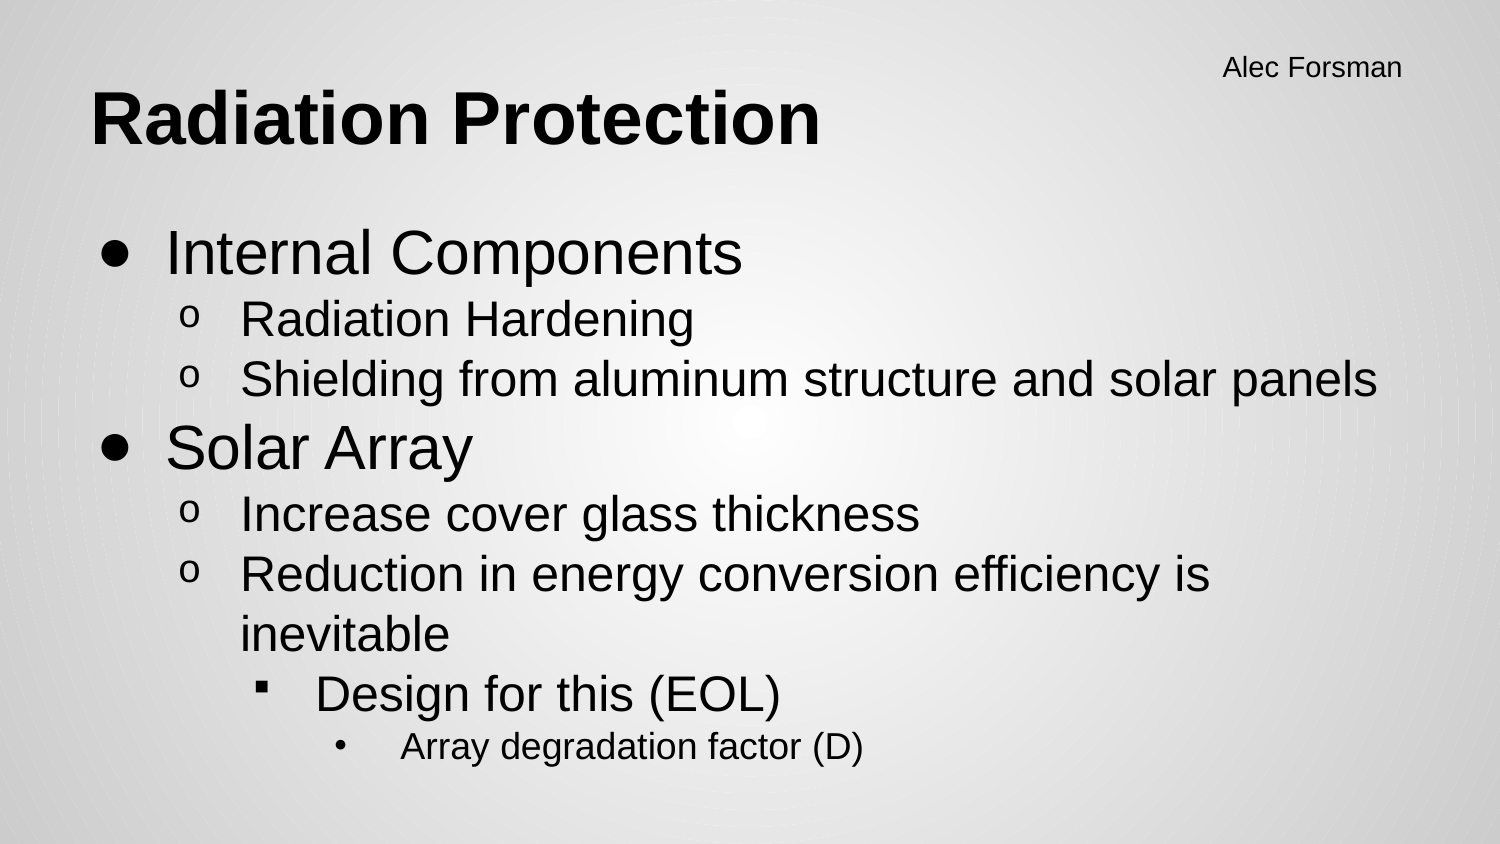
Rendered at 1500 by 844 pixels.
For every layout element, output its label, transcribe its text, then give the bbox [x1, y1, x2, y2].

title Radiation Protection [75, 33, 1425, 175]
text_box Alec Forsman [1207, 33, 1426, 101]
list Internal Components Radiation Hardening Shielding from aluminum structure and solar panels Solar Array Increase cover glass thickness Reduction in energy conversion efficiency is inevitable Design for this (EOL) Array degradation factor (D) [75, 196, 1425, 808]
